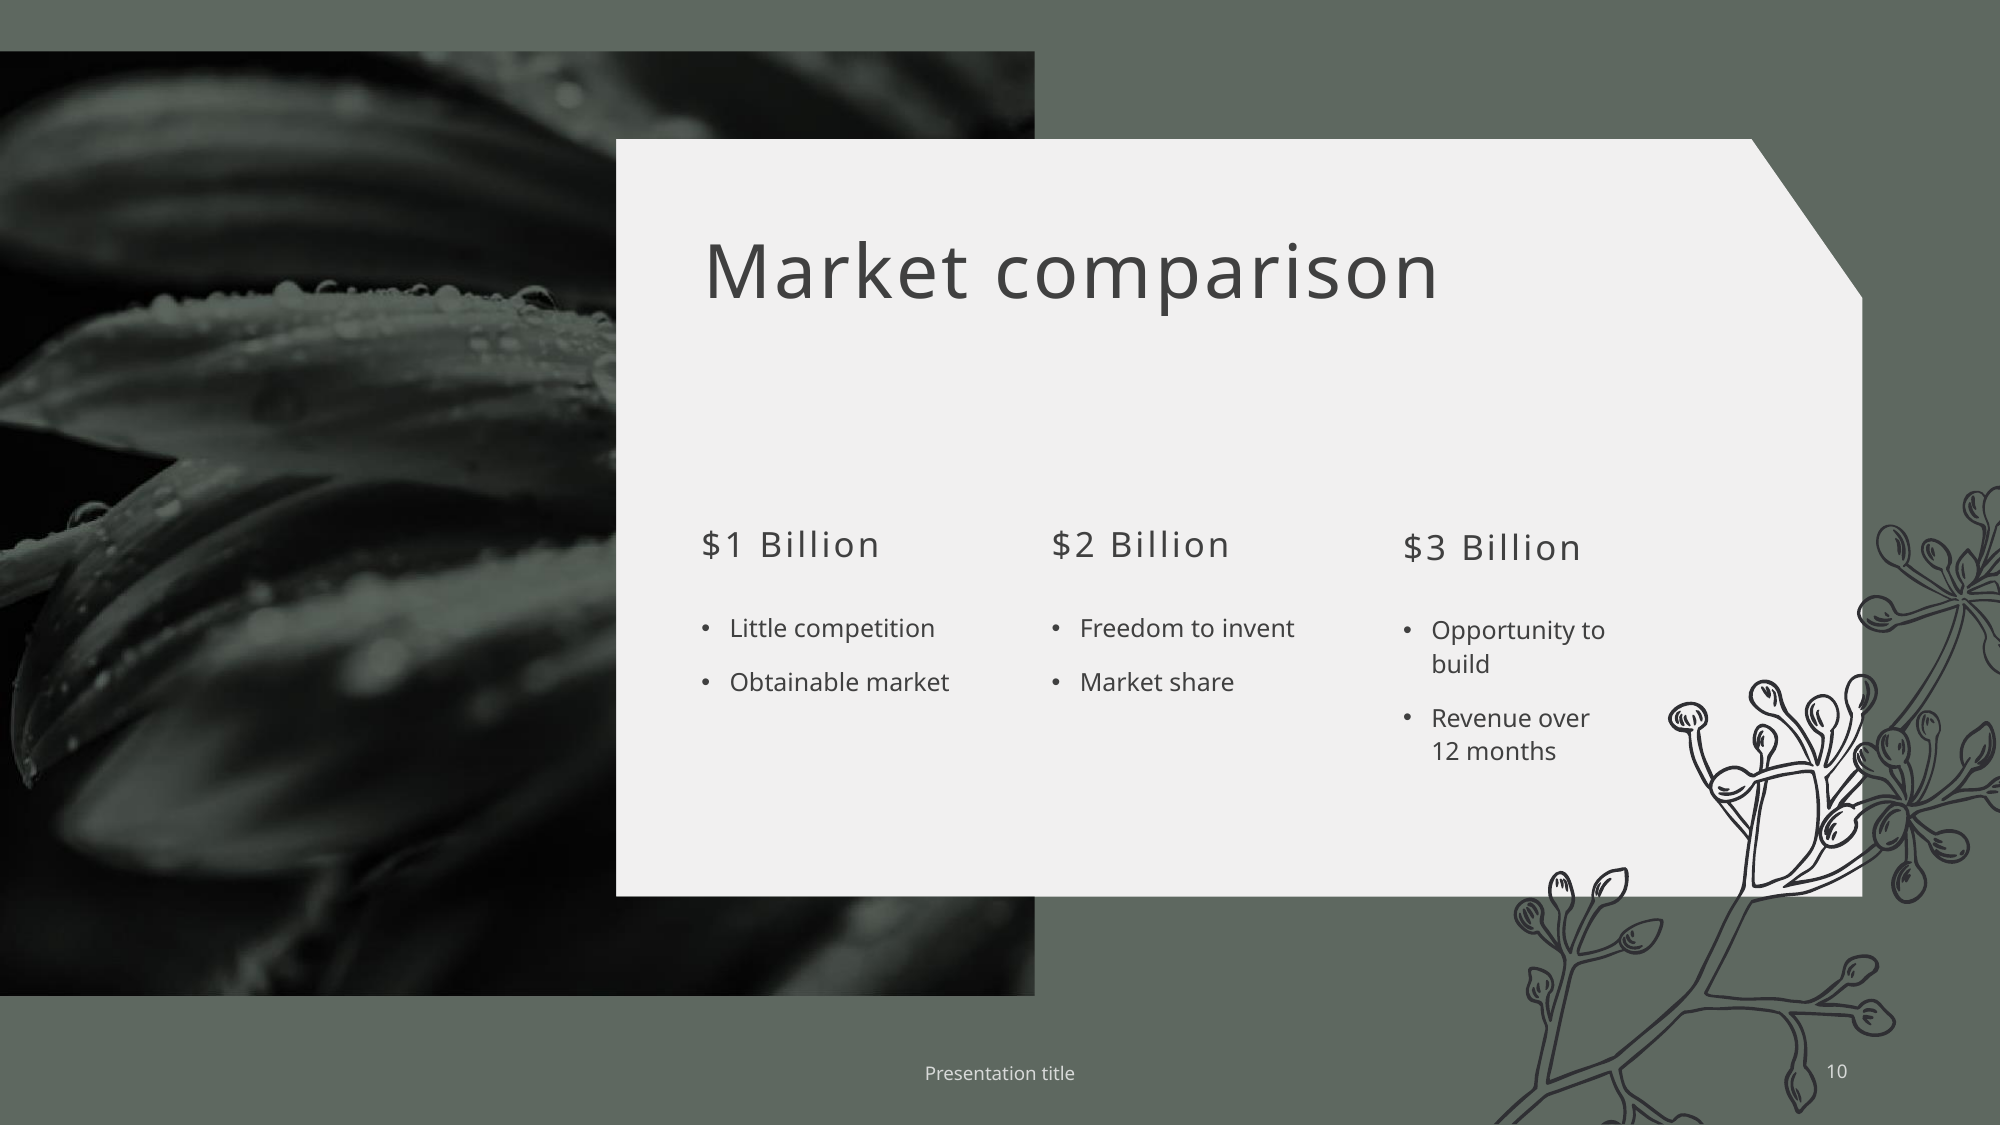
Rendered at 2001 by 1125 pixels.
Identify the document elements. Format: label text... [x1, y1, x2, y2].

picture [0, 51, 1035, 997]
list $3 Billion [1388, 522, 1674, 576]
list Opportunity to build Revenue over 12 months​ [1388, 603, 1674, 815]
footer Presentation title [662, 1042, 1338, 1103]
list $2 Billion [1036, 519, 1322, 573]
slide_number 10 [1412, 1042, 1863, 1103]
list Freedom to invent Market share​ [1036, 601, 1322, 812]
title Market comparison [1035, 225, 1720, 383]
